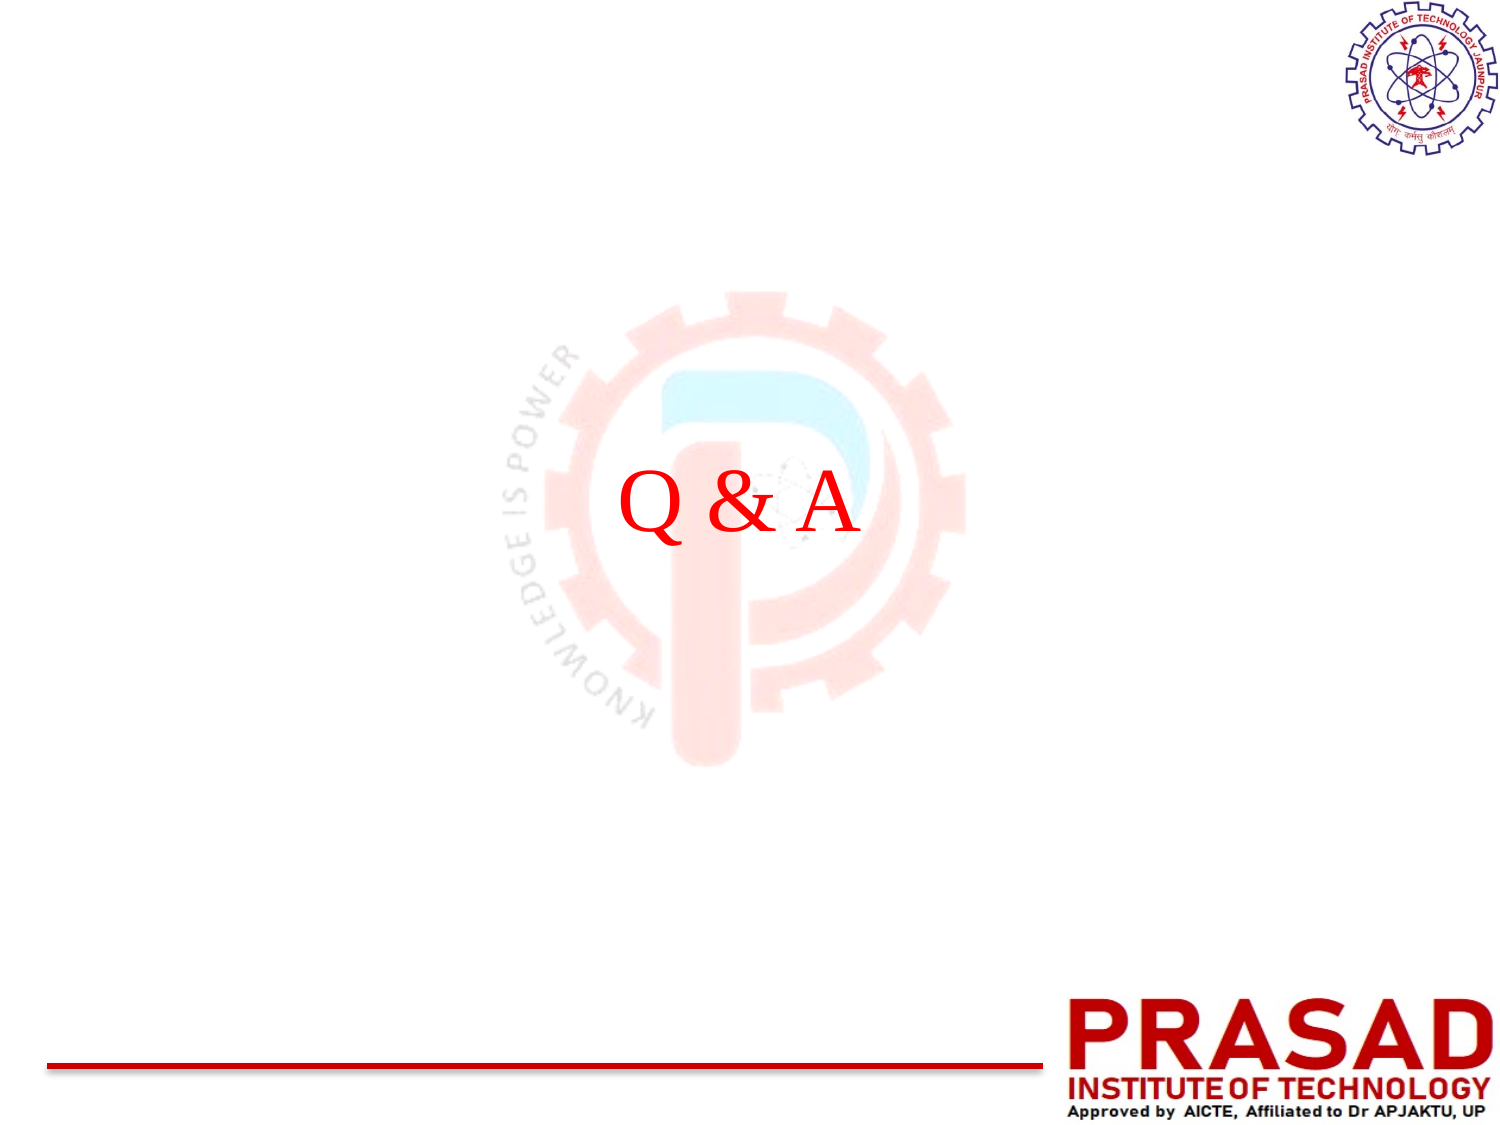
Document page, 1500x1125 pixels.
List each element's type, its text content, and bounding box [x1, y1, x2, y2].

picture [1343, 0, 1500, 157]
picture [1066, 996, 1500, 1125]
title Q & A [64, 432, 1415, 621]
